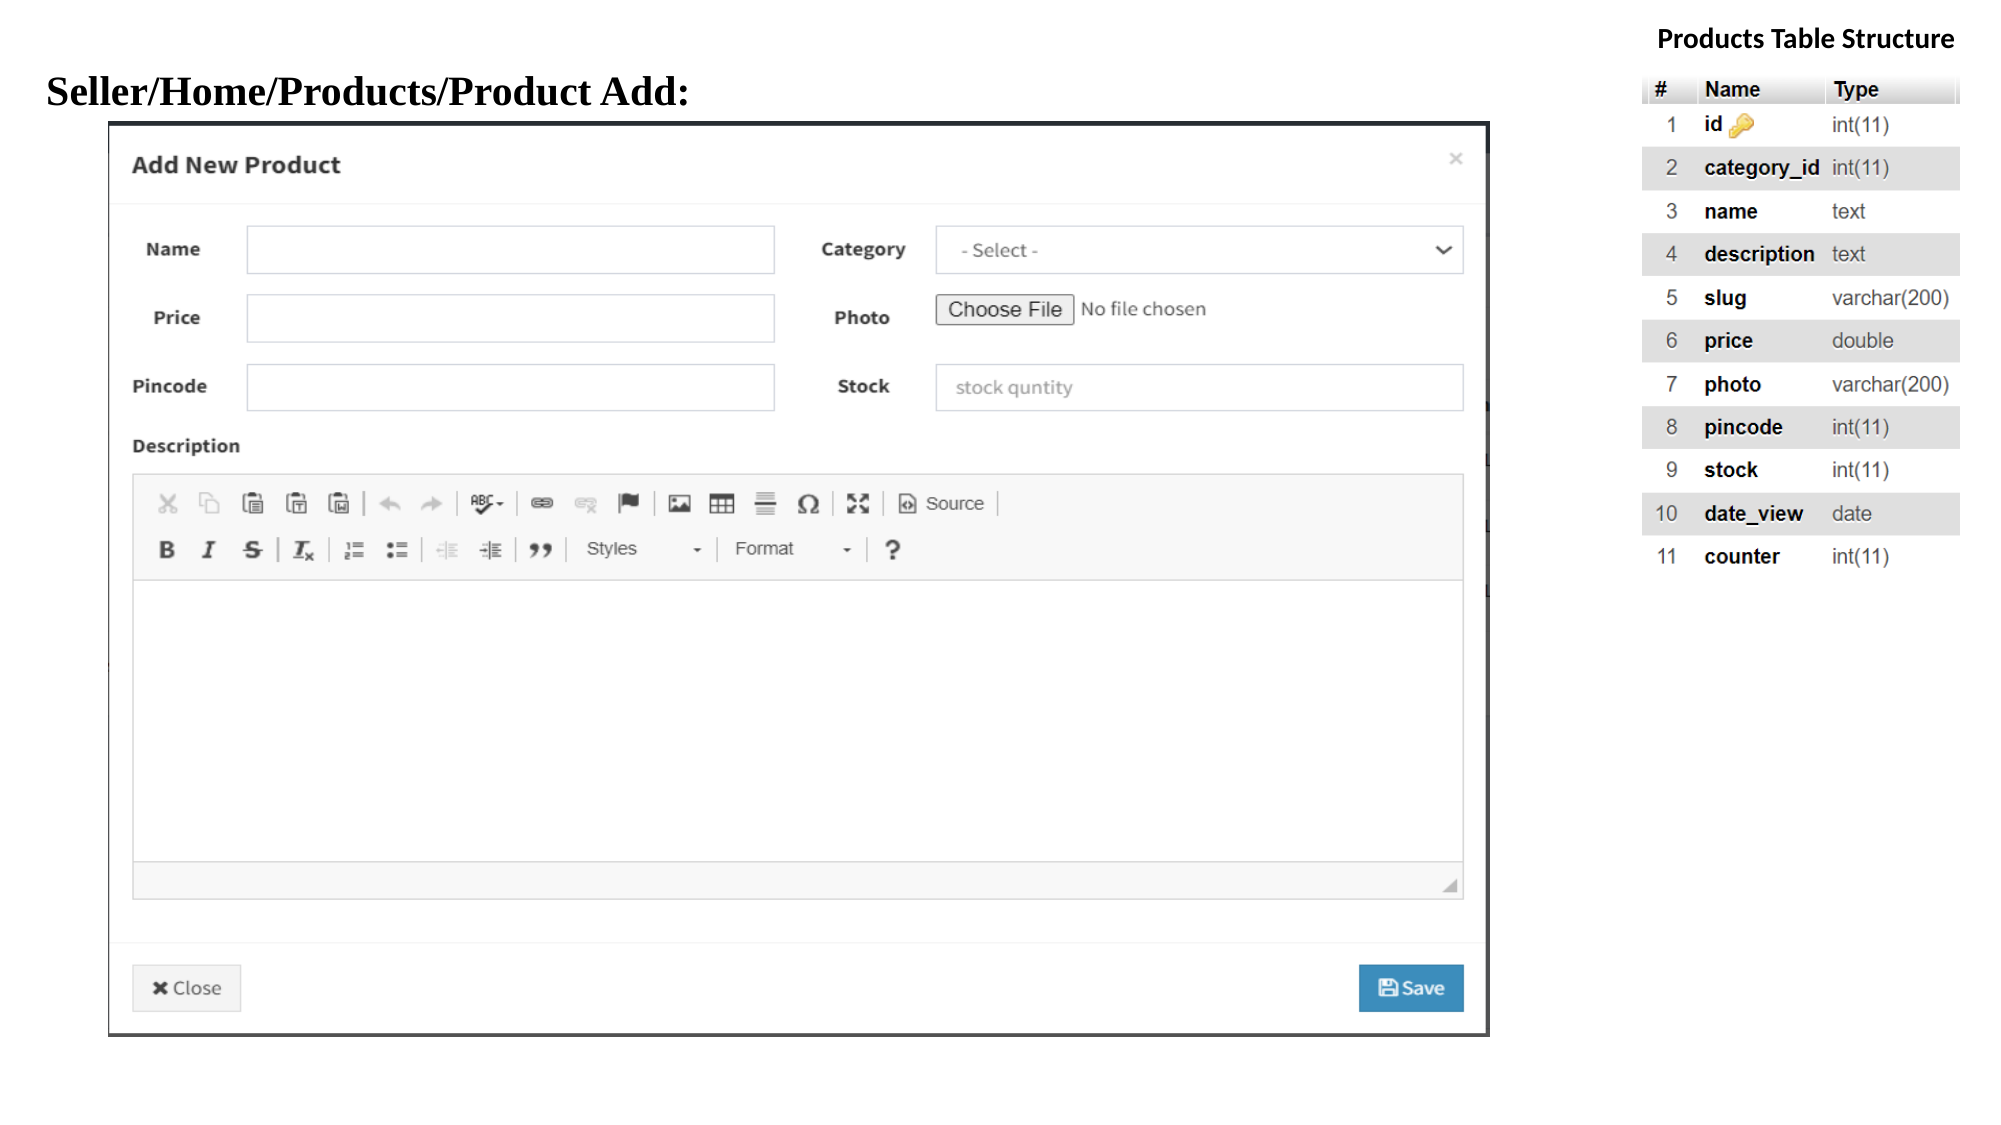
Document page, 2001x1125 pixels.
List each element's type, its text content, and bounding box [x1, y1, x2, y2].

text_box Seller/Home/Products/Product Add: [31, 56, 1032, 122]
picture [1642, 56, 1960, 599]
picture [108, 121, 1490, 1037]
text_box Products Table Structure [1642, 11, 2000, 62]
